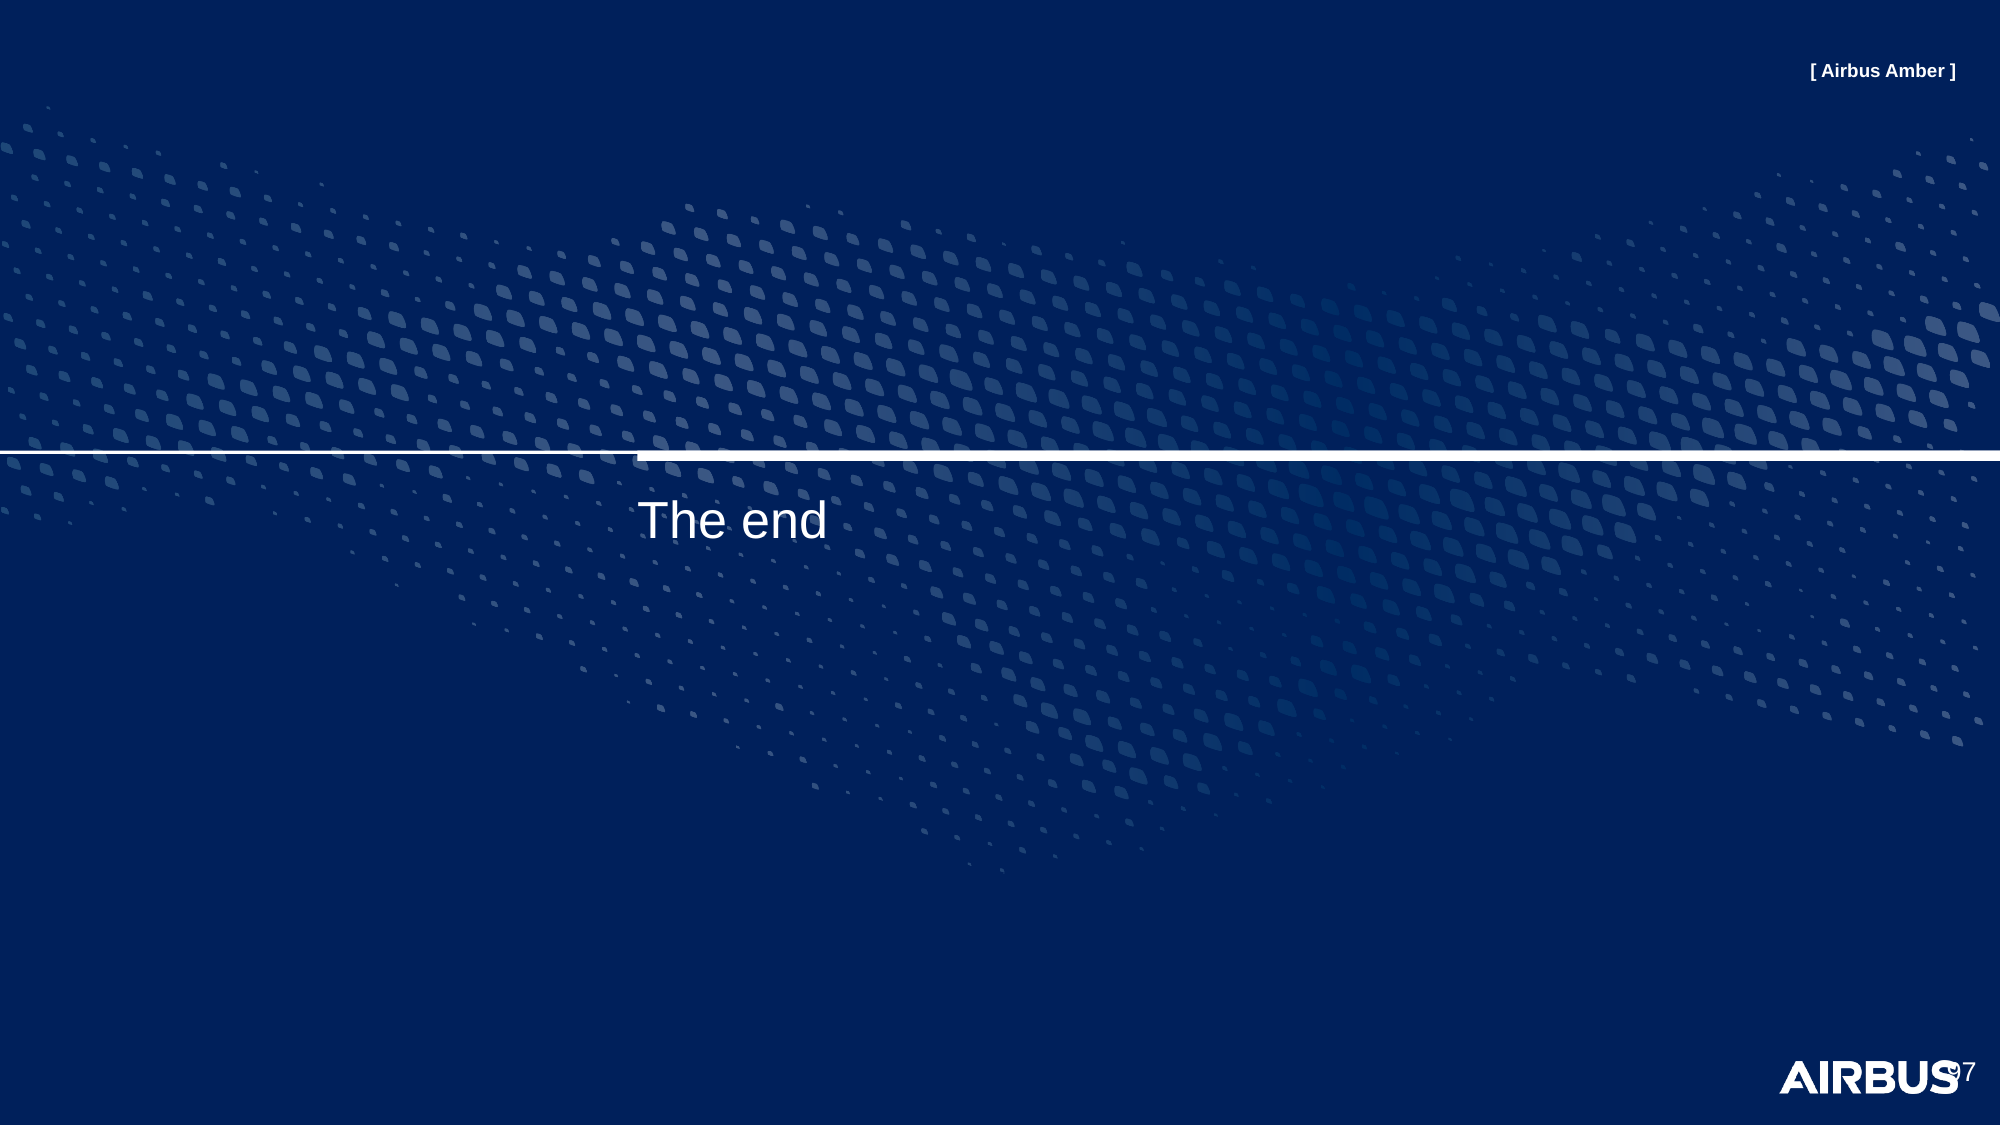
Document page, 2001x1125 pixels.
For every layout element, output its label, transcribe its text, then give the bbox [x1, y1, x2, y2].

picture [0, 454, 2001, 874]
slide_number 97 [1871, 1038, 1992, 1125]
picture [0, 106, 2001, 450]
picture [1779, 1060, 1871, 1094]
list The end [637, 486, 1705, 562]
